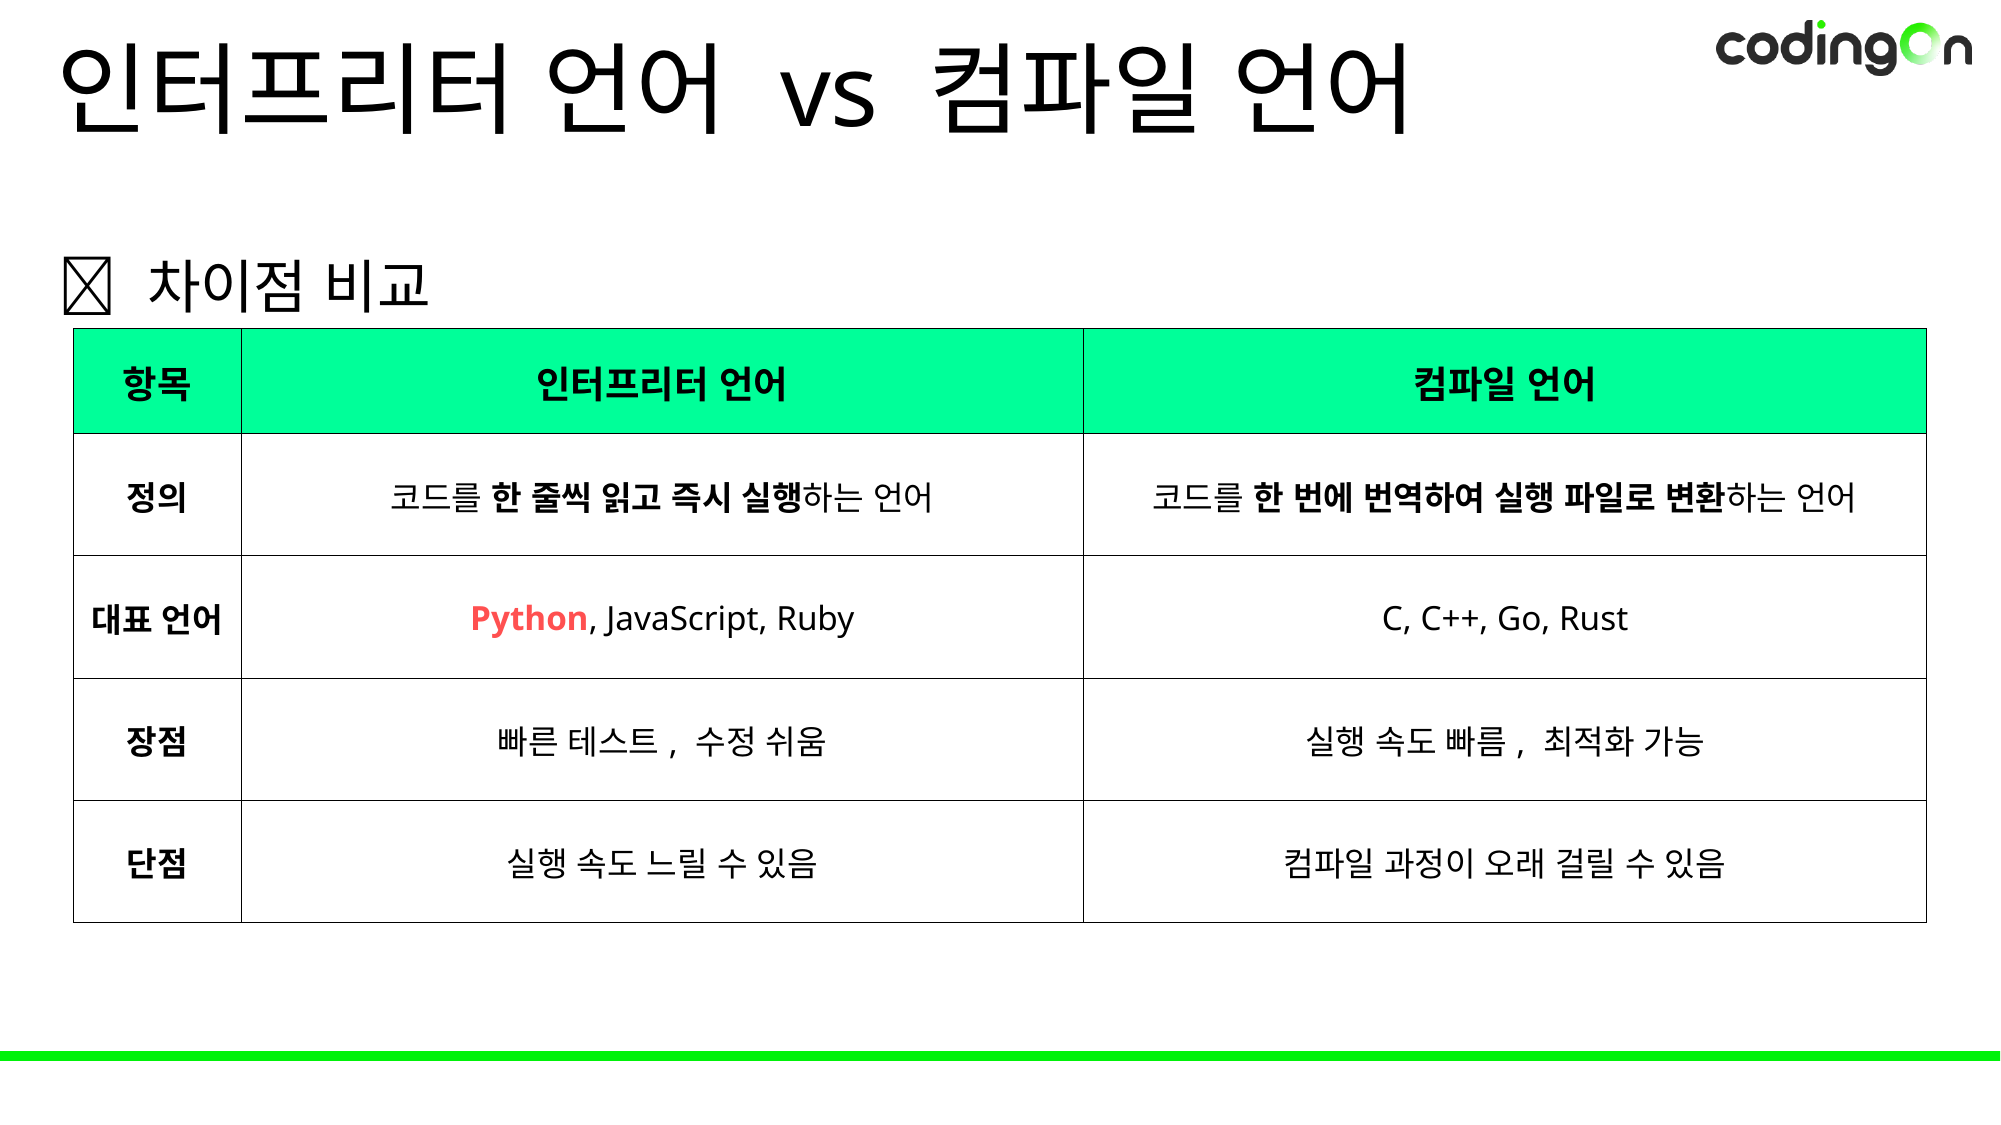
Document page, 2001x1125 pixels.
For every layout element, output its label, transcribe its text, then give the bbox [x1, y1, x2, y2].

table_cell C, C++, Go, Rust [1084, 556, 1926, 678]
table_cell 장점 [74, 679, 241, 800]
title 인터프리터 언어 vs 컴파일 언어 [41, 0, 1767, 188]
table_cell 실행 속도 빠름, 최적화 가능 [1084, 679, 1926, 800]
picture [1767, 20, 1972, 76]
table_cell 실행 속도 느릴 수 있음 [242, 801, 1083, 922]
table_cell 빠른 테스트, 수정 쉬움 [242, 679, 1083, 800]
table_header 인터프리터 언어 [242, 329, 1083, 433]
table_cell 코드를 한 번에 번역하여 실행 파일로 변환하는 언어 [1084, 434, 1926, 555]
list ✅ 차이점 비교 [43, 207, 1769, 329]
table_cell 대표 언어 [74, 556, 241, 678]
table_cell 코드를 한 줄씩 읽고 즉시 실행하는 언어 [242, 434, 1083, 555]
table_header 컴파일 언어 [1084, 329, 1926, 433]
table_header 항목 [74, 329, 241, 433]
table_cell Python, JavaScript, Ruby [242, 556, 1083, 678]
table_cell 정의 [74, 434, 241, 555]
table_cell 컴파일 과정이 오래 걸릴 수 있음 [1084, 801, 1926, 922]
table_cell 단점 [74, 801, 241, 922]
